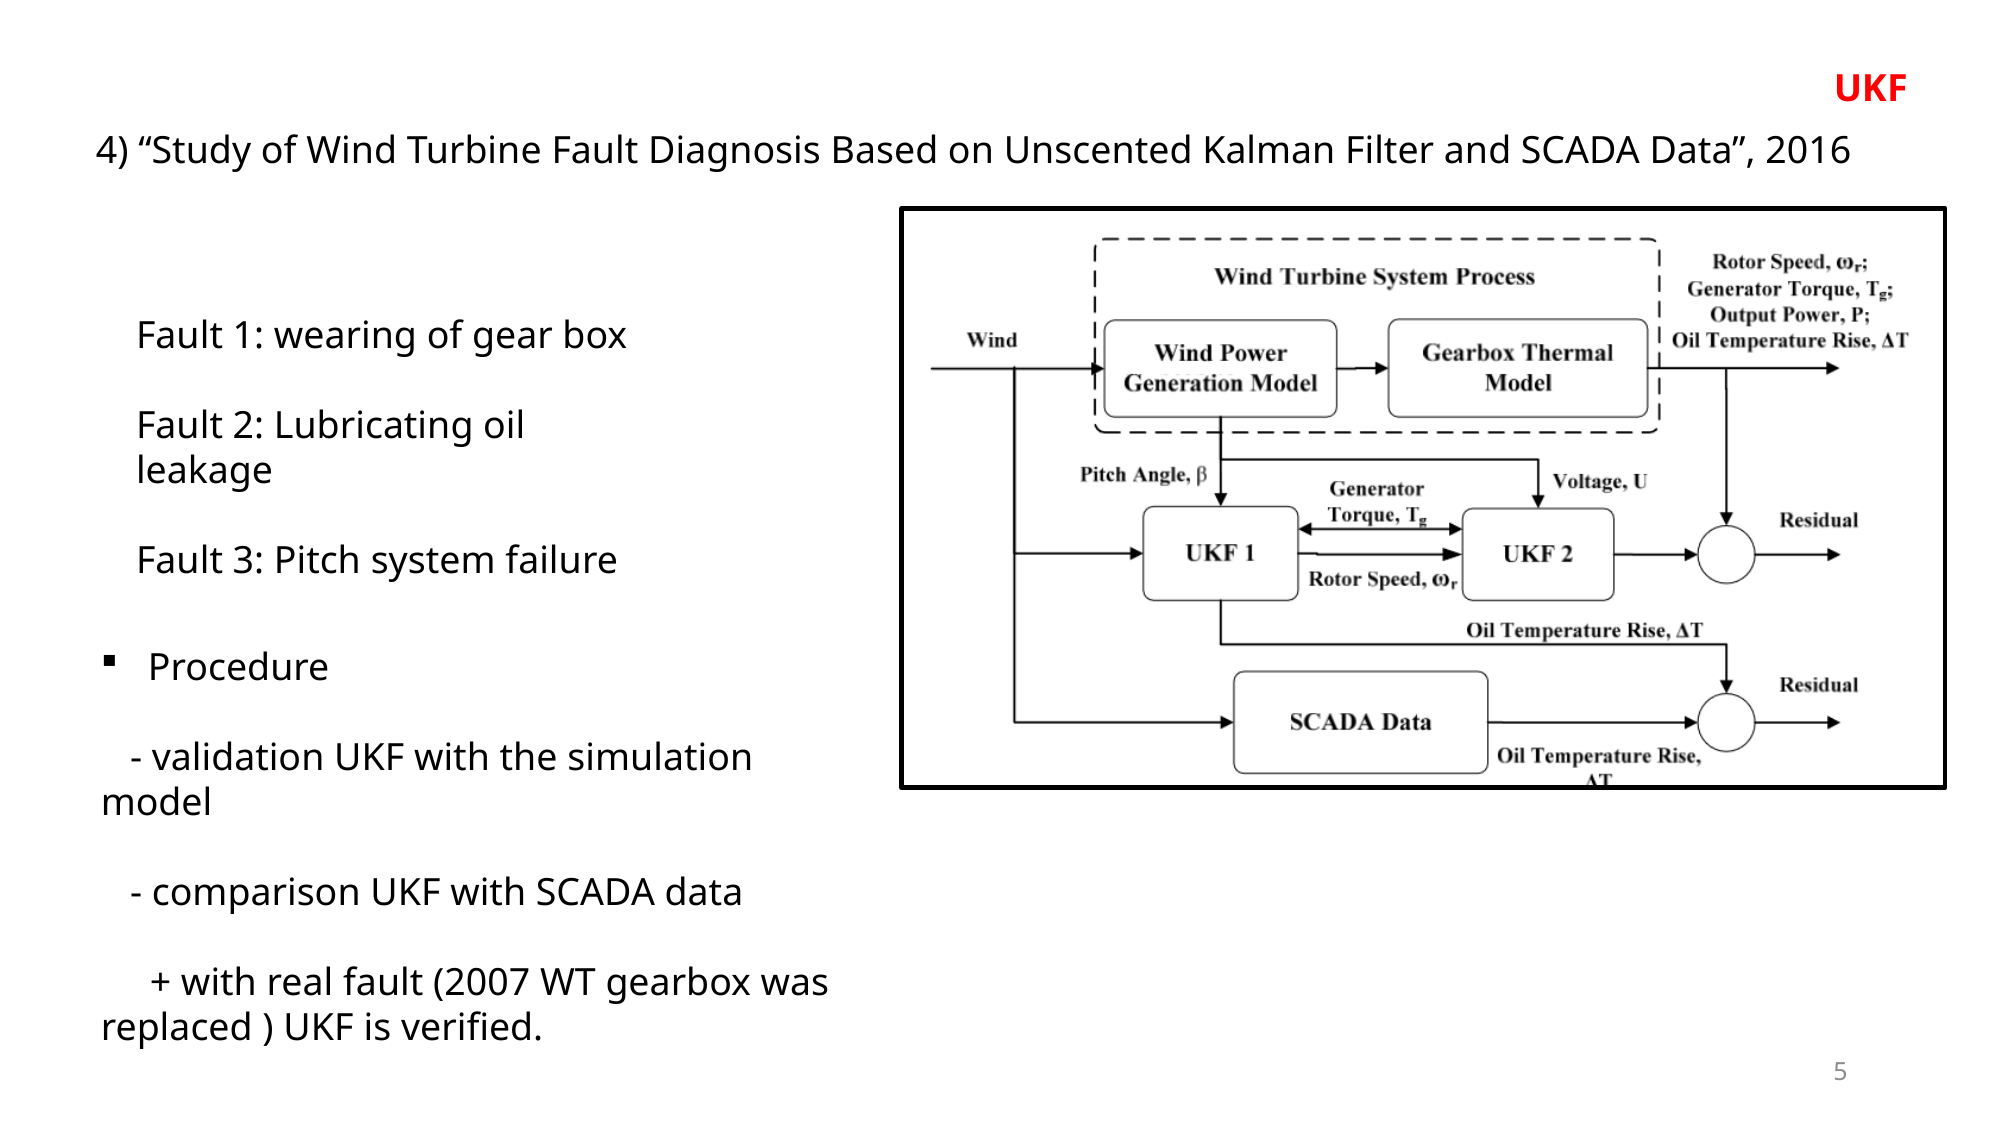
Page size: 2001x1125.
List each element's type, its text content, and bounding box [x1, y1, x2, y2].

text_box 4) “Study of Wind Turbine Fault Diagnosis Based on Unscented Kalman Filter and SCADA Data”, 2016 [81, 118, 1869, 224]
text_box Procedure - validation UKF with the simulation model - comparison UKF with SCADA data + with real fault (2007 WT gearbox was replaced ) UKF is verified. [86, 635, 868, 1101]
picture [903, 210, 1943, 786]
slide_number 5 [1412, 1042, 1863, 1103]
text_box UKF [1818, 57, 1964, 117]
text_box Fault 1: wearing of gear box Fault 2: Lubricating oil leakage Fault 3: Pitch system failure [121, 303, 674, 634]
